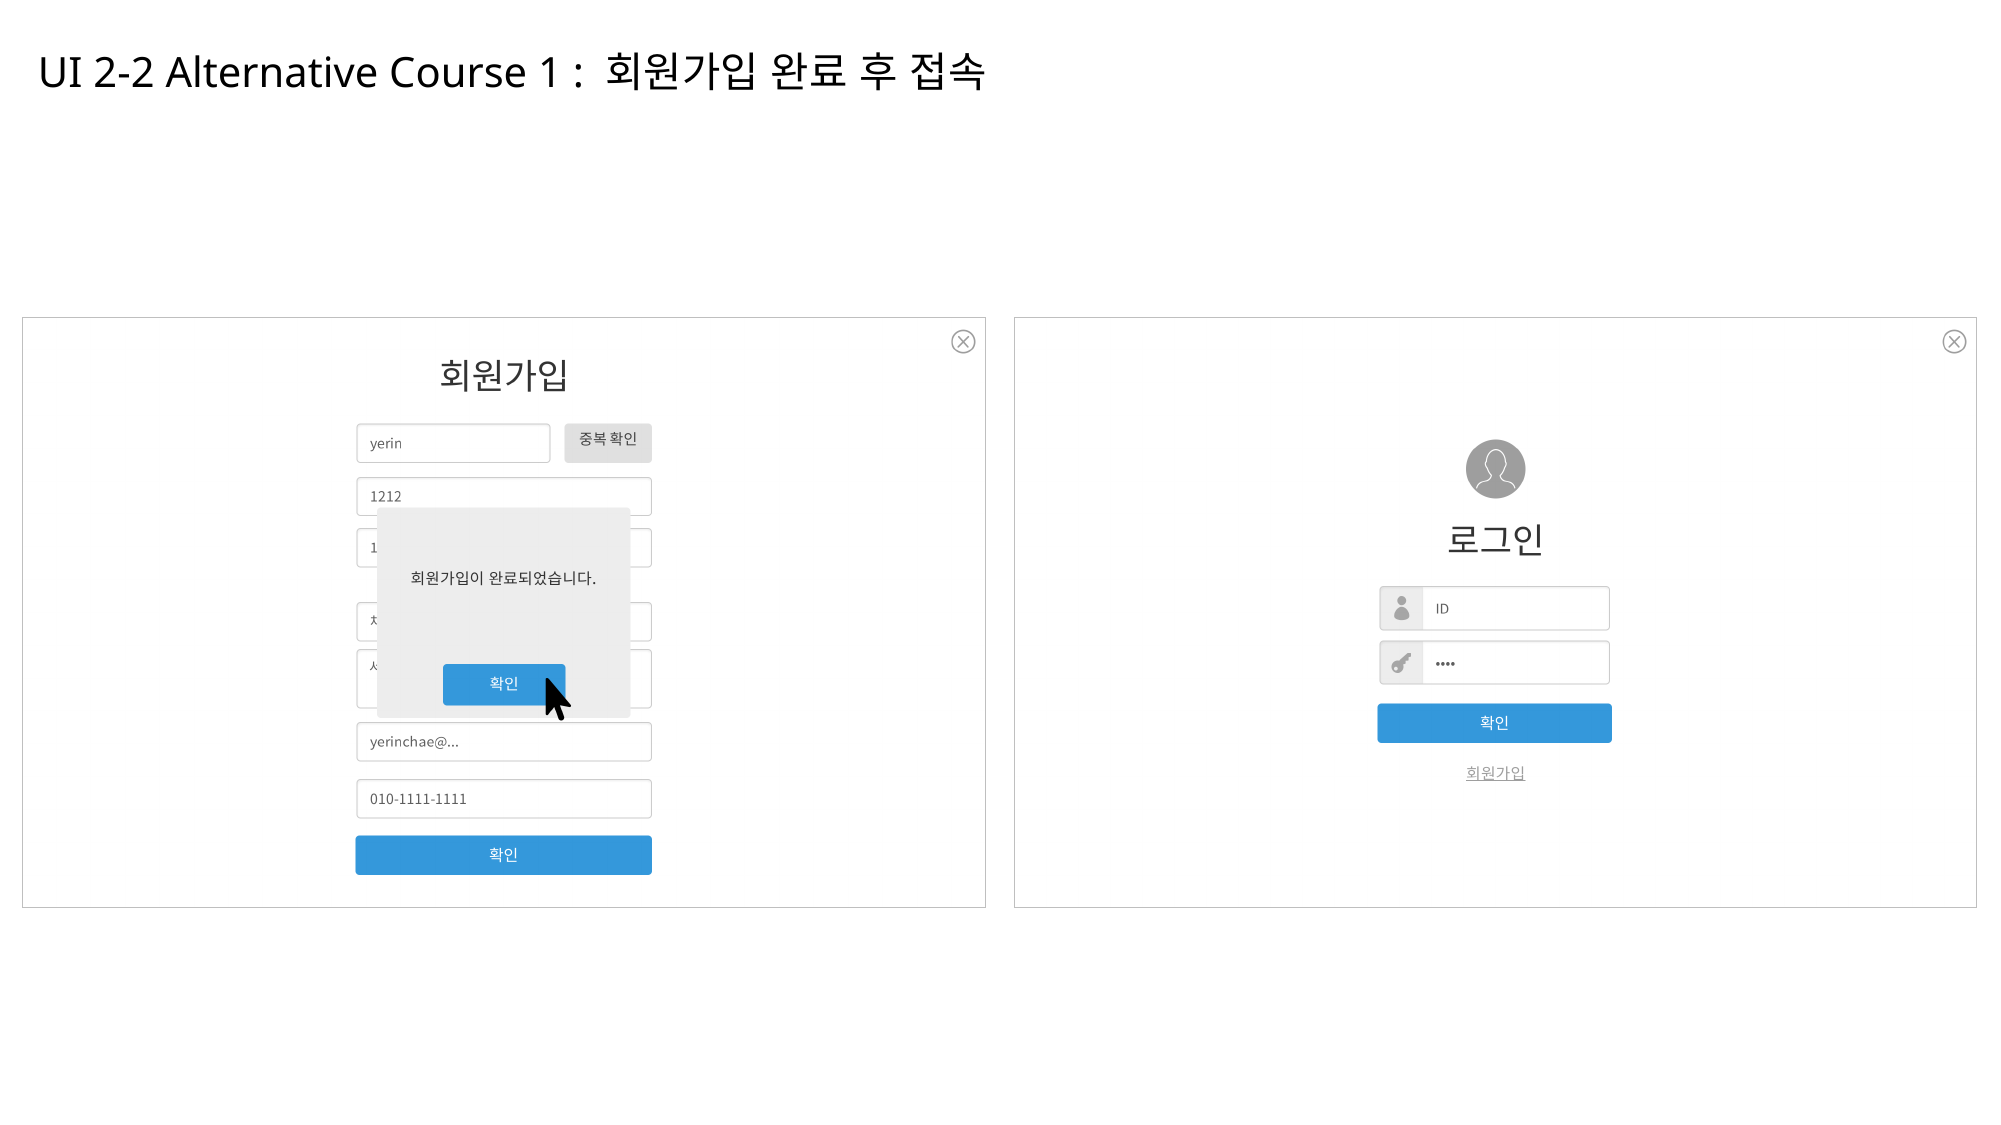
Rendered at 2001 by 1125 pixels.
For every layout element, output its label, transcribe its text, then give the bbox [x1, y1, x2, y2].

text_box UI 2-2 Alternative Course 1 : 회원가입 완료 후 접속 [22, 0, 1725, 149]
picture [1014, 317, 1977, 908]
picture [22, 317, 986, 908]
